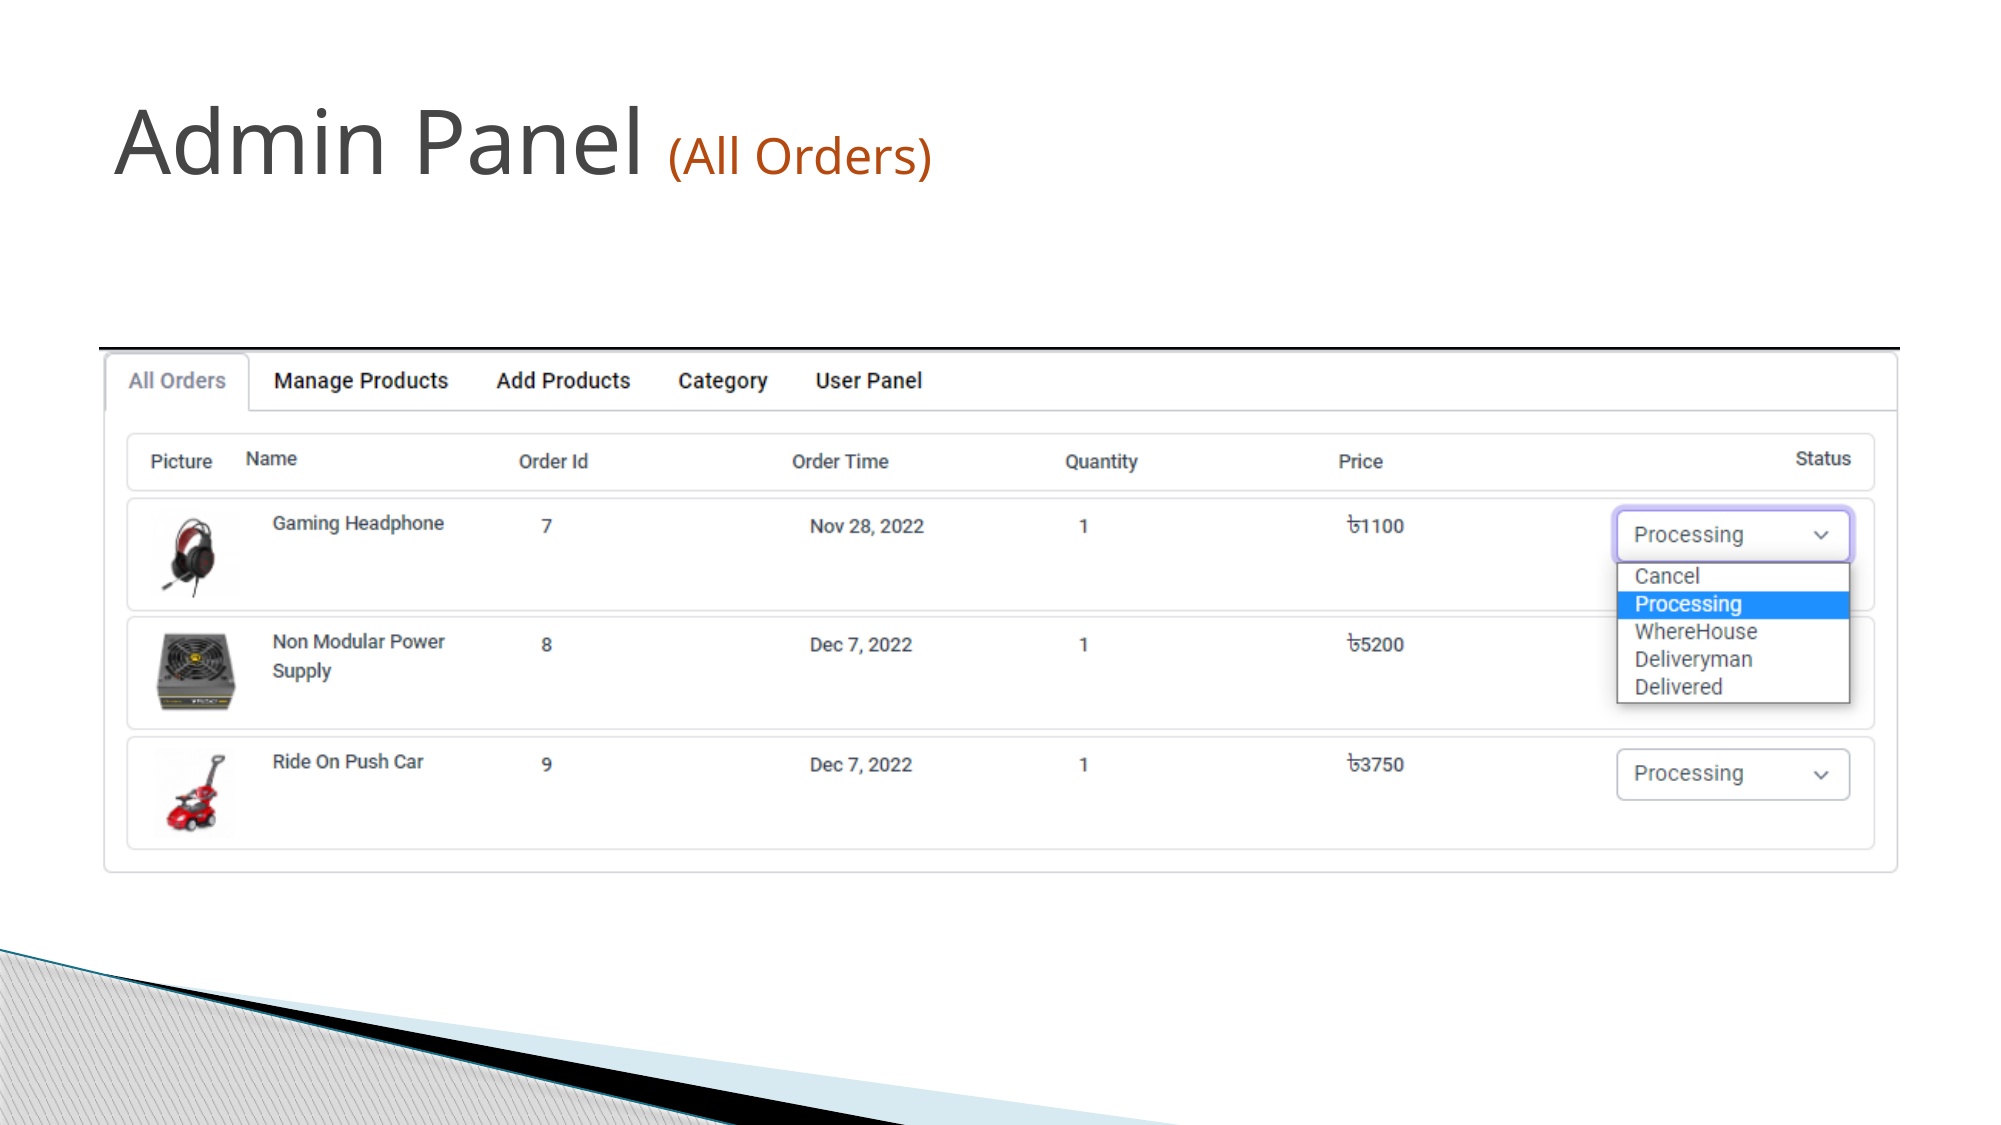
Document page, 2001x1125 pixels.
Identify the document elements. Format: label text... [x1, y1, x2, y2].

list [99, 346, 1901, 882]
title Admin Panel (All Orders) [99, 45, 1900, 233]
